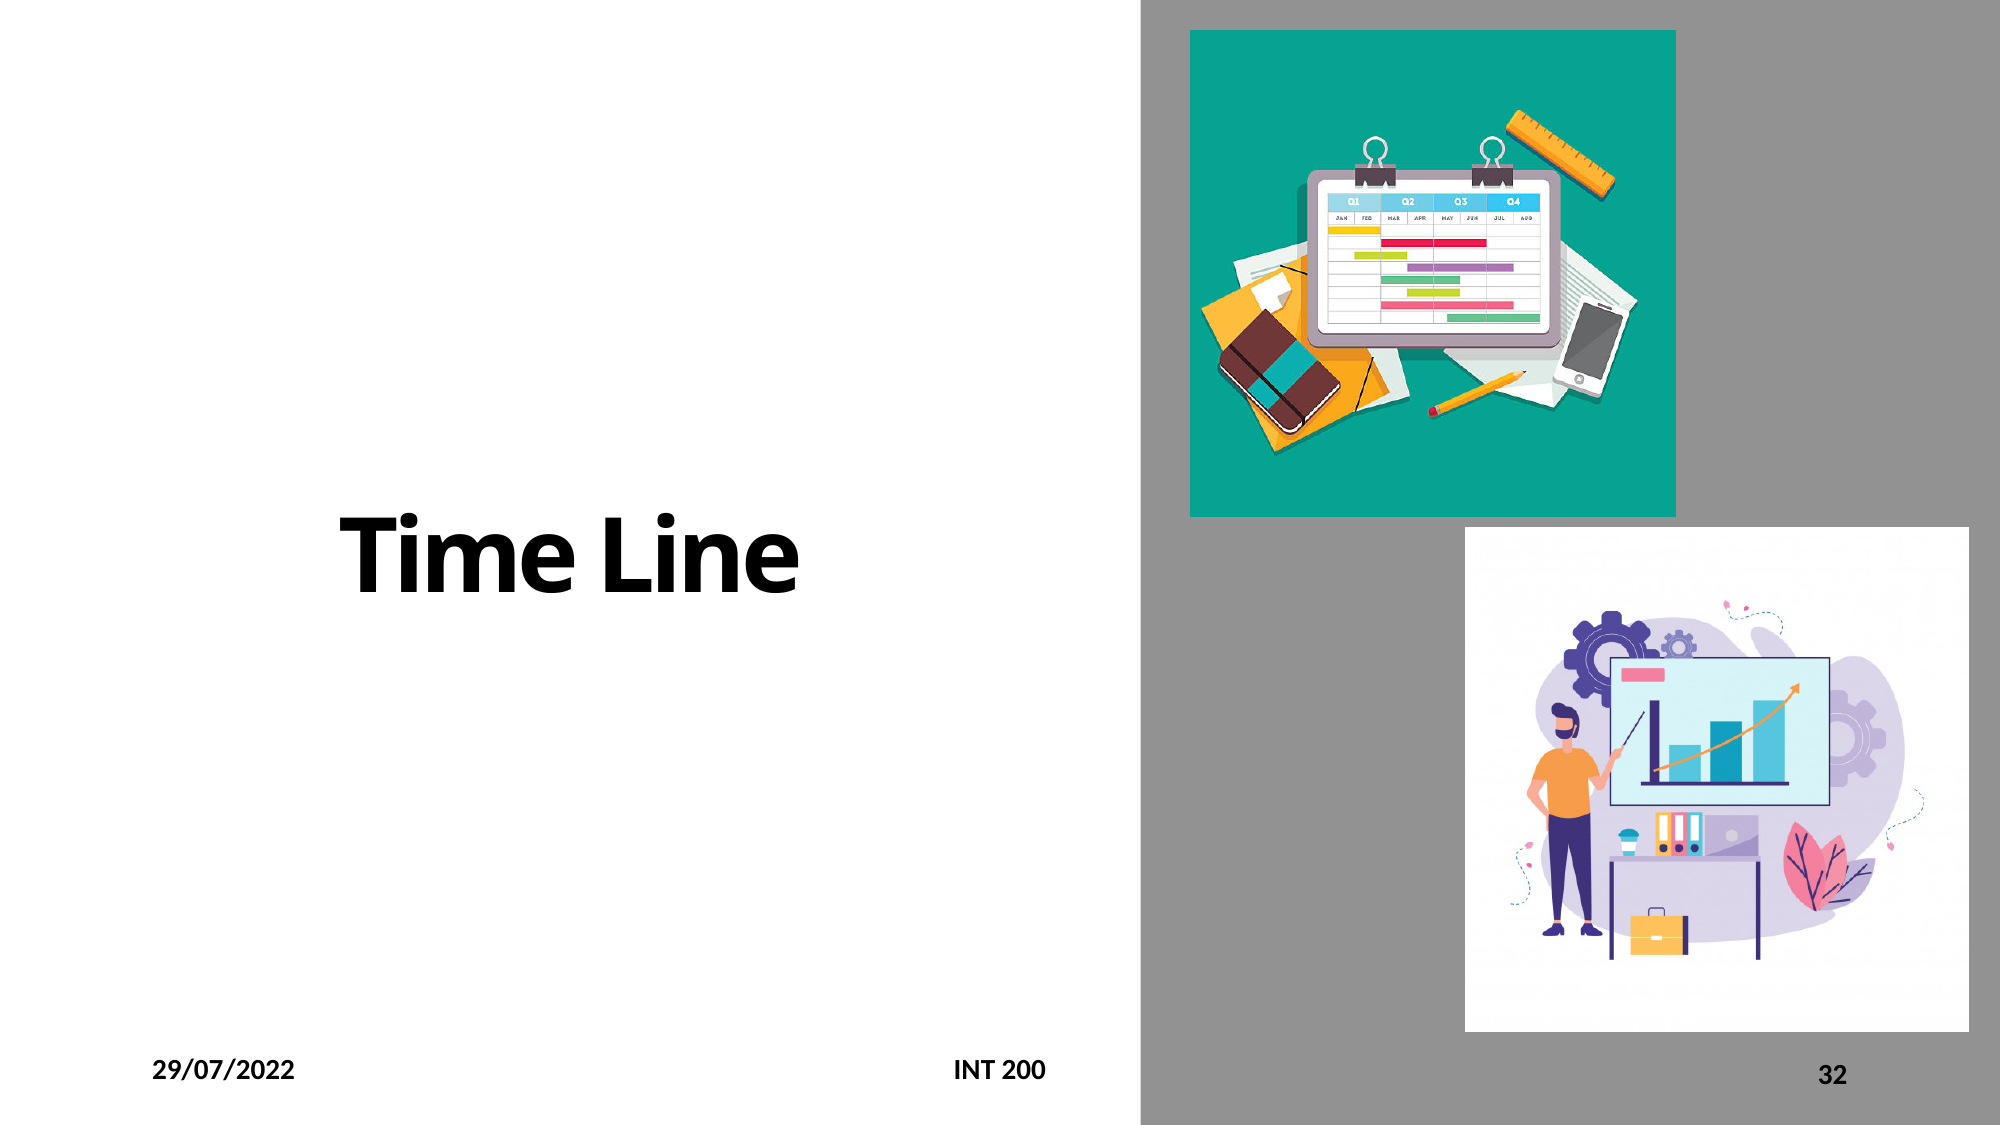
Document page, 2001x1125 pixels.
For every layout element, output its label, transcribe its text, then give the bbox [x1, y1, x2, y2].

text_box Time Line [0, 508, 1141, 617]
slide_number 32 [1412, 1042, 1863, 1103]
text_box 29/07/2022 [137, 1042, 588, 1103]
picture [1190, 30, 1676, 517]
picture [1465, 527, 1969, 1032]
text_box INT 200 [662, 1042, 1338, 1103]
text_box [1140, 0, 2000, 1125]
